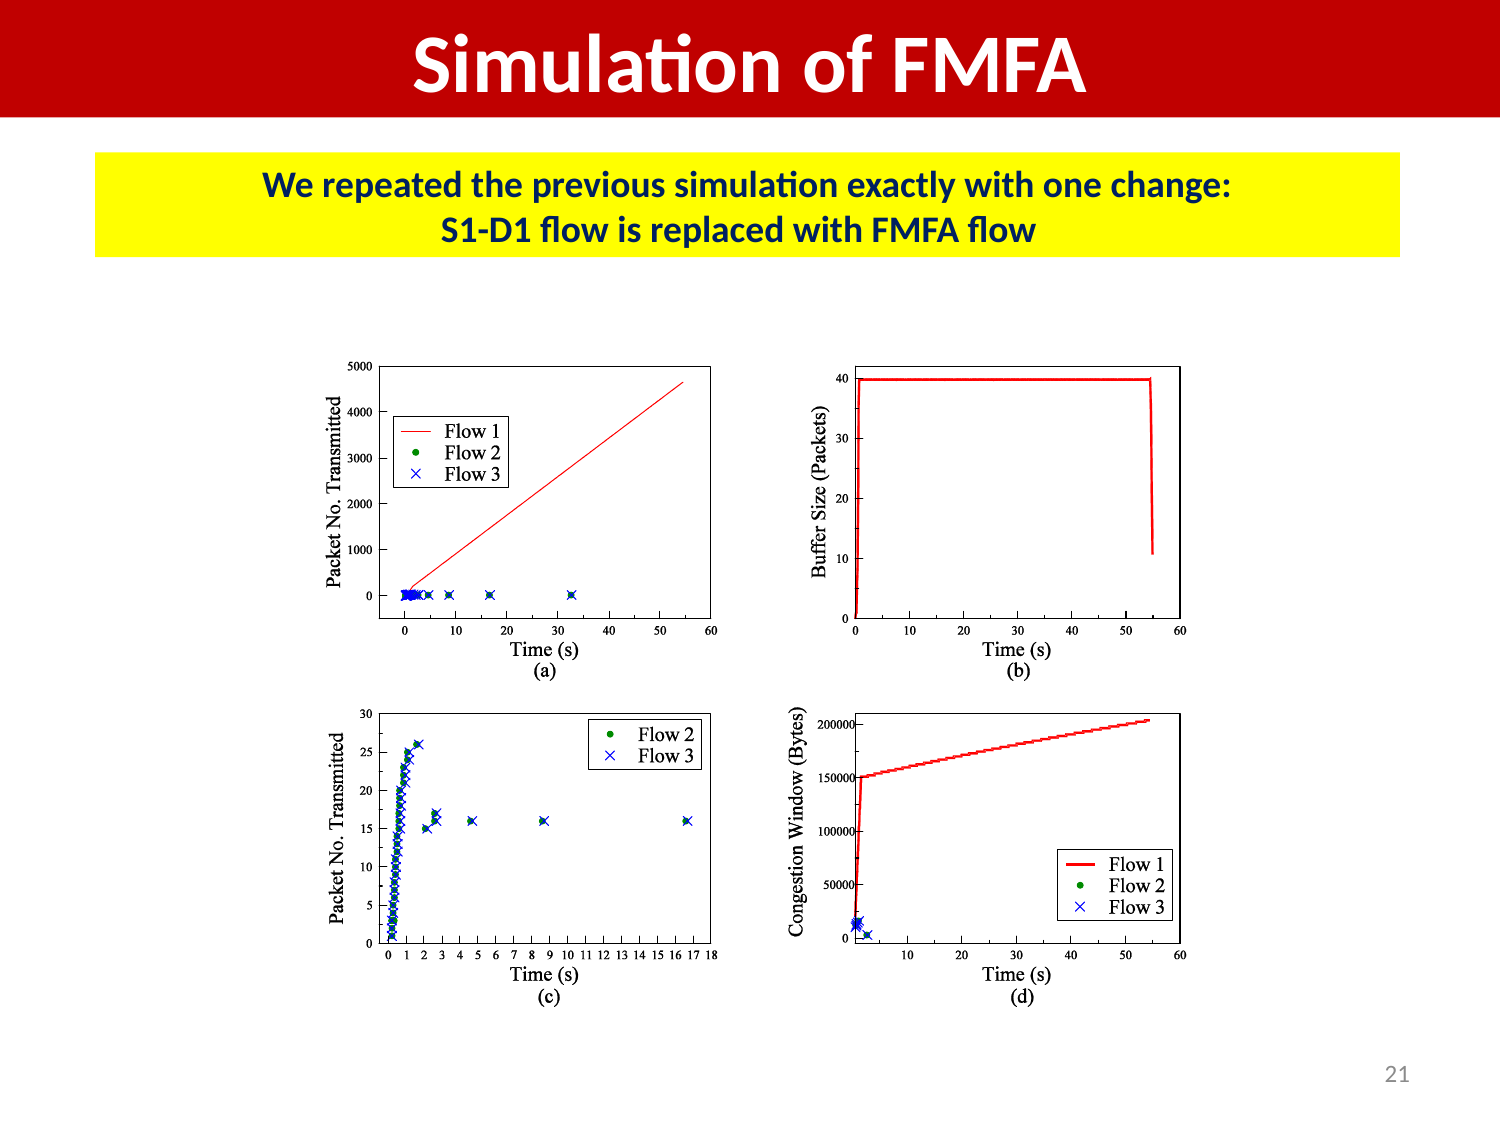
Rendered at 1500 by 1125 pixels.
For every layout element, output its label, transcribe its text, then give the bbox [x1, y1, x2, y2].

text_box Simulation of FMFA [0, 0, 1500, 118]
picture [323, 359, 1189, 1009]
slide_number 21 [1074, 1042, 1425, 1103]
text_box We repeated the previous simulation exactly with one change: S1-D1 flow is replaced with FMFA flow [95, 152, 1400, 258]
